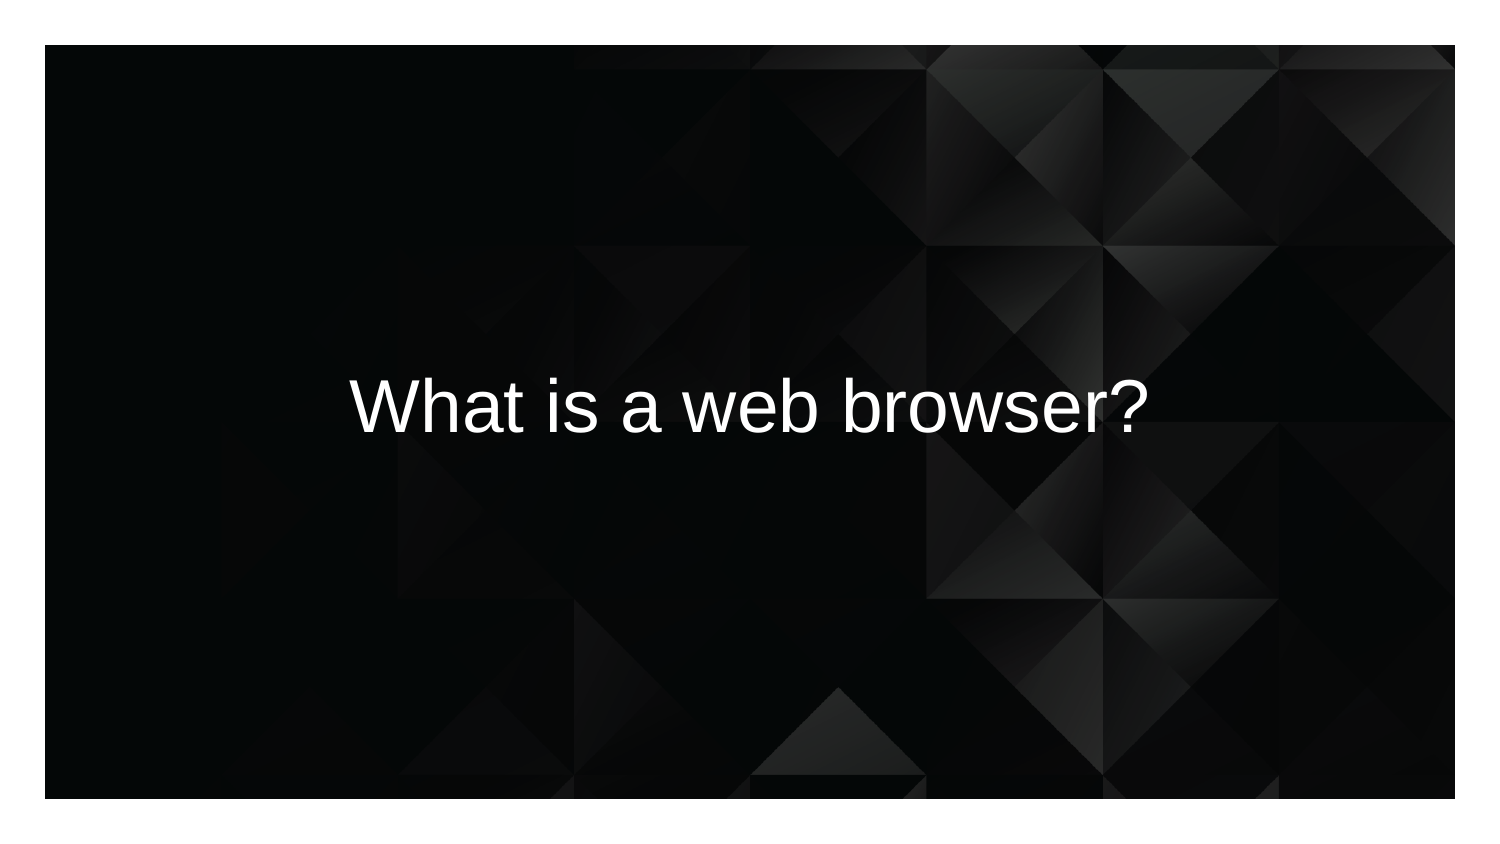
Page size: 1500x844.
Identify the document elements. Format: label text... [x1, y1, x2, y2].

picture [45, 45, 1455, 342]
picture [45, 473, 1455, 799]
title What is a web browser? [45, 342, 1455, 473]
